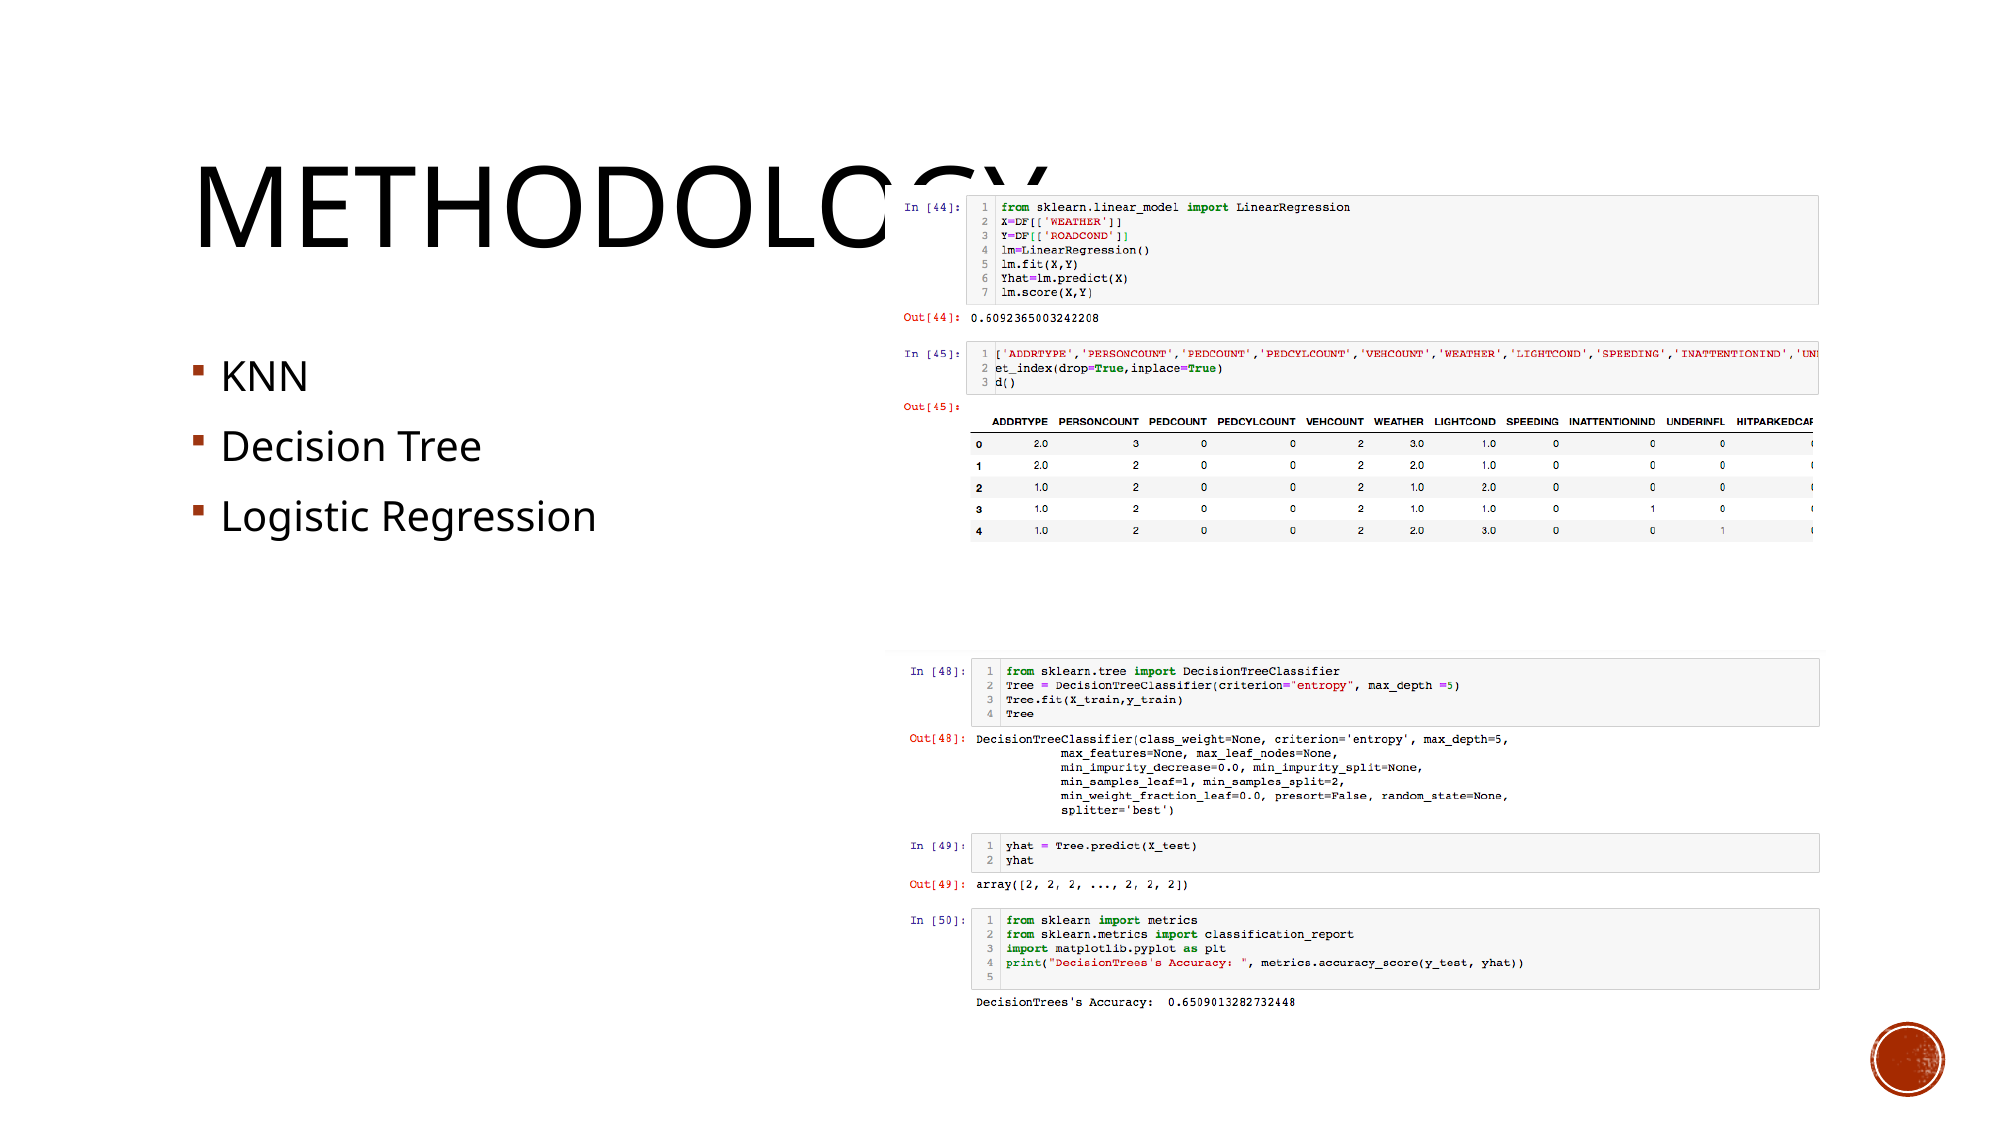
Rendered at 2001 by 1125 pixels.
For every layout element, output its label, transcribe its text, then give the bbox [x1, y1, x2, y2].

list KNN Decision Tree Logistic Regression [175, 348, 1826, 1013]
picture [885, 185, 1826, 545]
title Methodology [175, 79, 1826, 344]
picture [885, 650, 1826, 1013]
